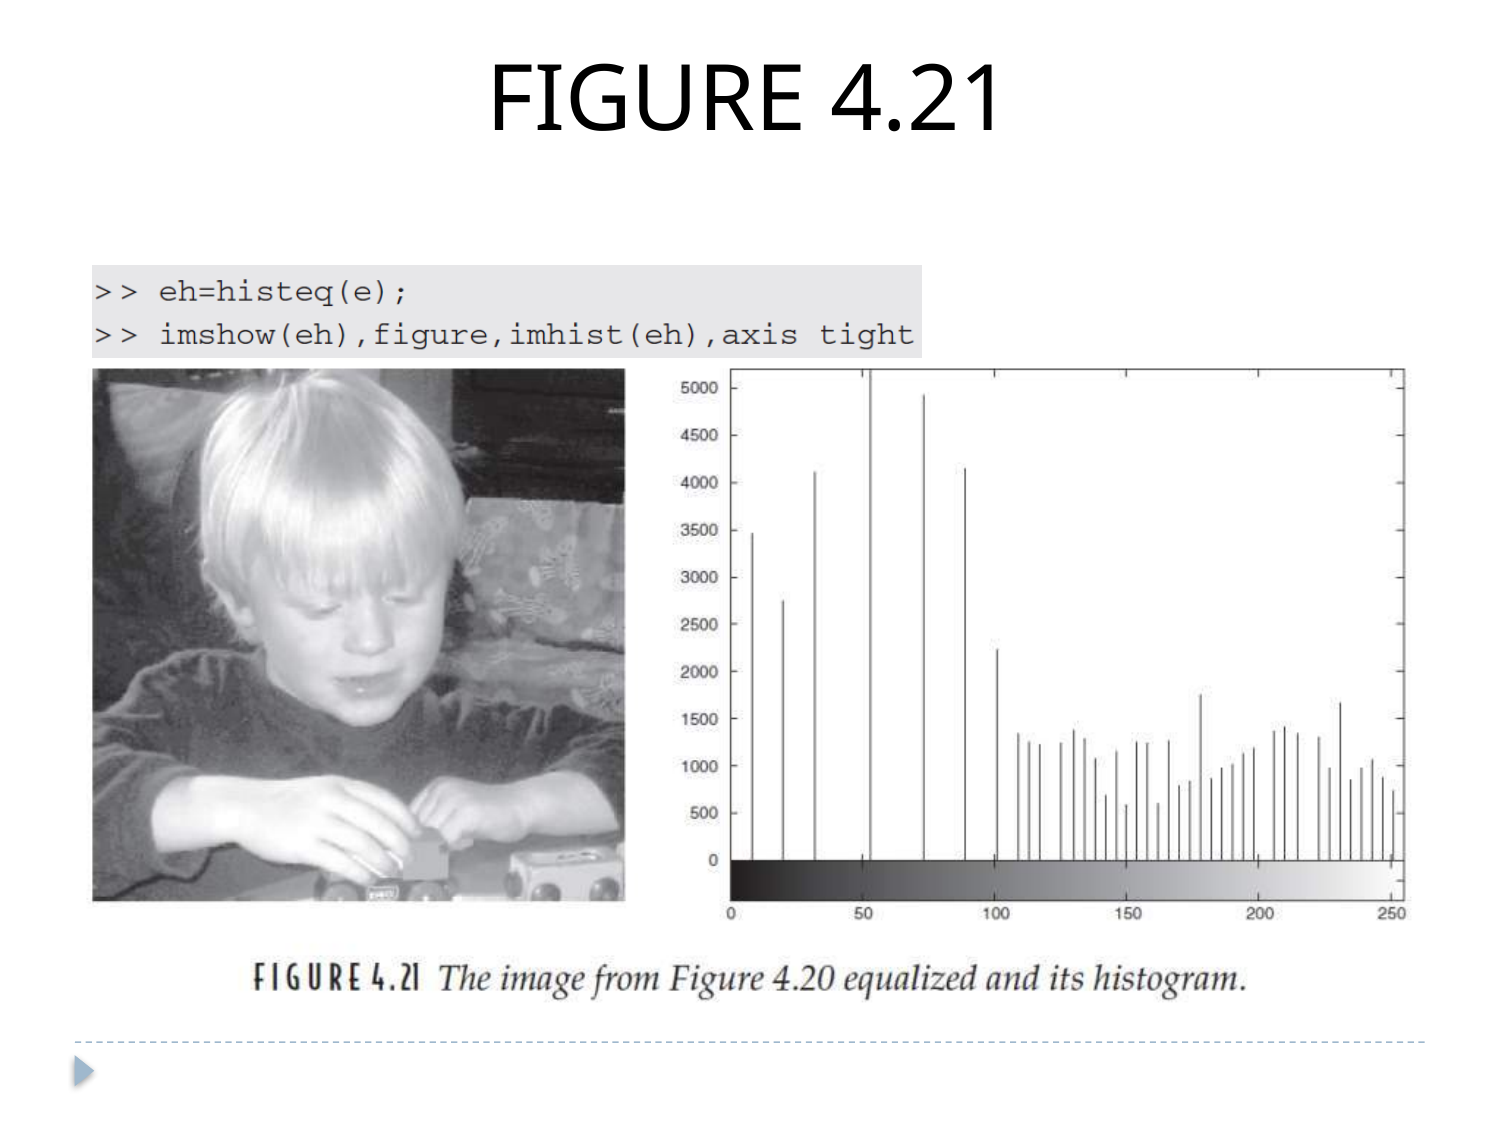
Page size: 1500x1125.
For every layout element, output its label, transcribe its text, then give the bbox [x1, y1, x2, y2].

picture [74, 265, 1438, 1007]
text_box FIGURE 4.21 [74, 0, 1425, 188]
text_box Ch4-p.82 [75, 1062, 275, 1113]
